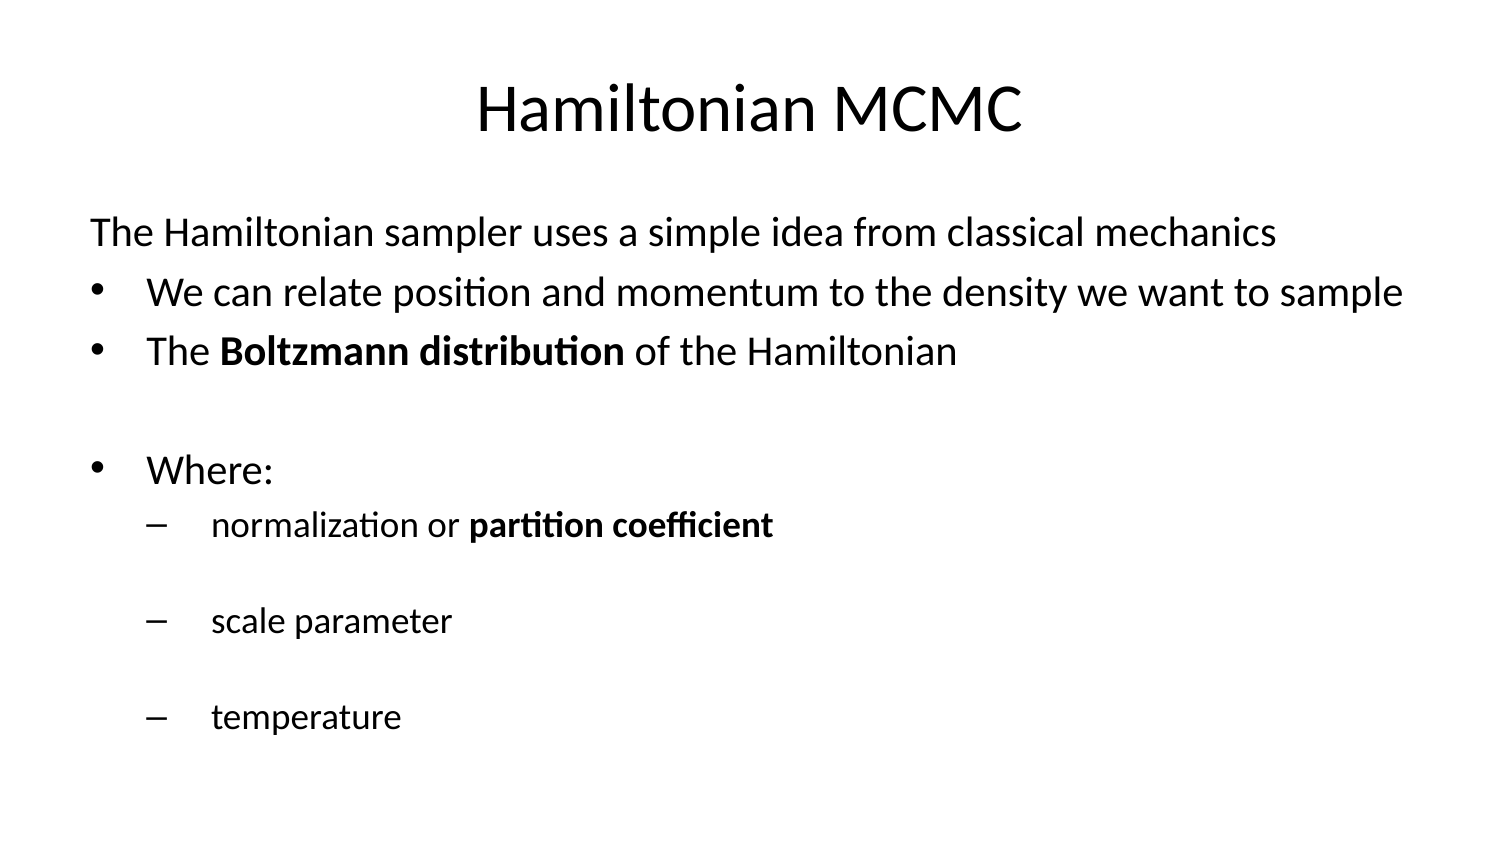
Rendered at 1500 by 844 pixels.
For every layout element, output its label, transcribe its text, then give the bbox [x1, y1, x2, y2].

title Hamiltonian MCMC [75, 33, 1425, 175]
